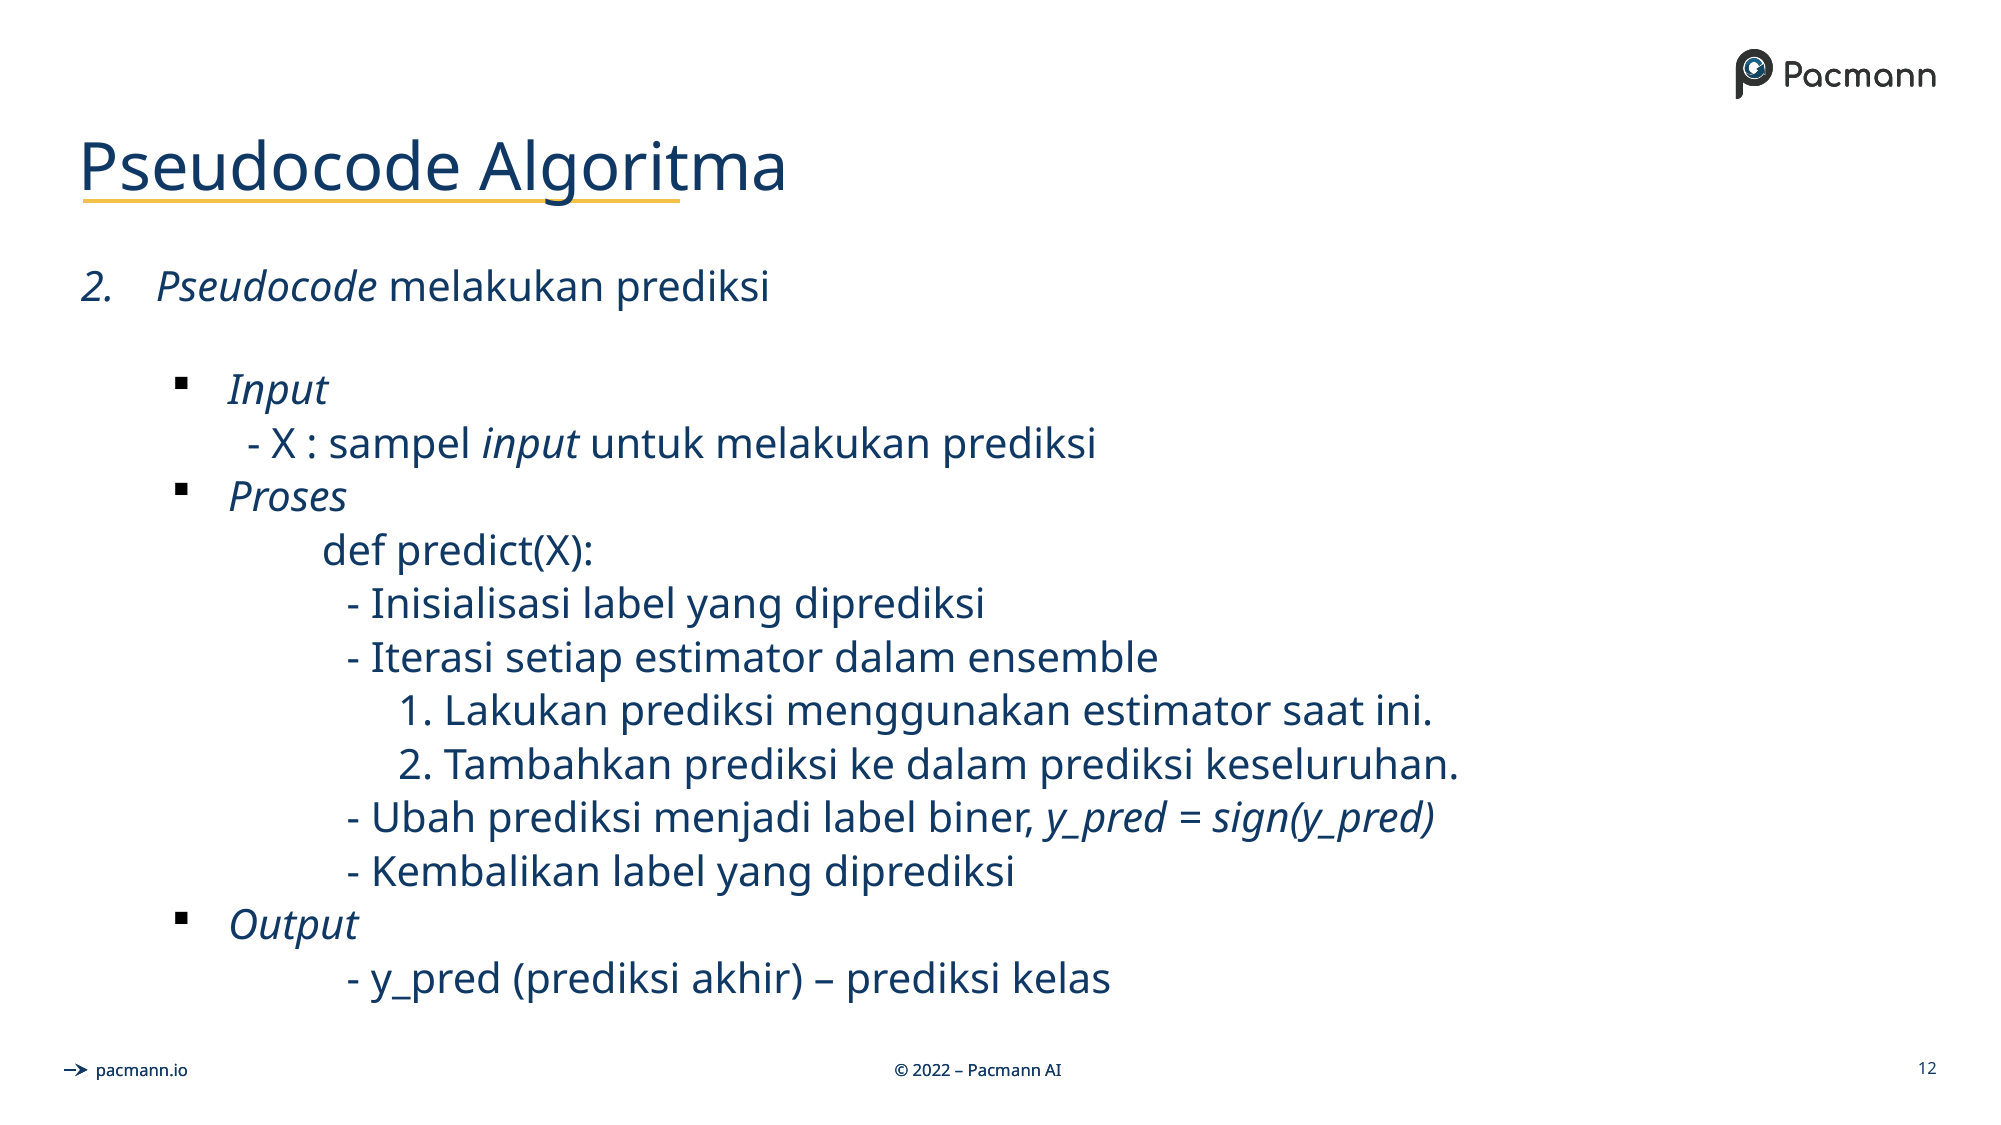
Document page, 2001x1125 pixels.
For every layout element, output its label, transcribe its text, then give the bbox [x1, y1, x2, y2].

picture [1707, 36, 1966, 112]
title Pseudocode Algoritma [63, 59, 1935, 278]
text_box Pseudocode melakukan prediksi Input - X : sampel input untuk melakukan prediksi Proses def predict(X): - Inisialisasi label yang diprediksi - Iterasi setiap estimator dalam ensemble 1. Lakukan prediksi menggunakan estimator saat ini. 2. Tambahkan prediksi ke dalam prediksi keseluruhan. - Ubah prediksi menjadi label biner, y_pred = sign(y_pred) - Kembalikan label yang diprediksi Output - y_pred (prediksi akhir) – prediksi kelas [65, 252, 1934, 1076]
